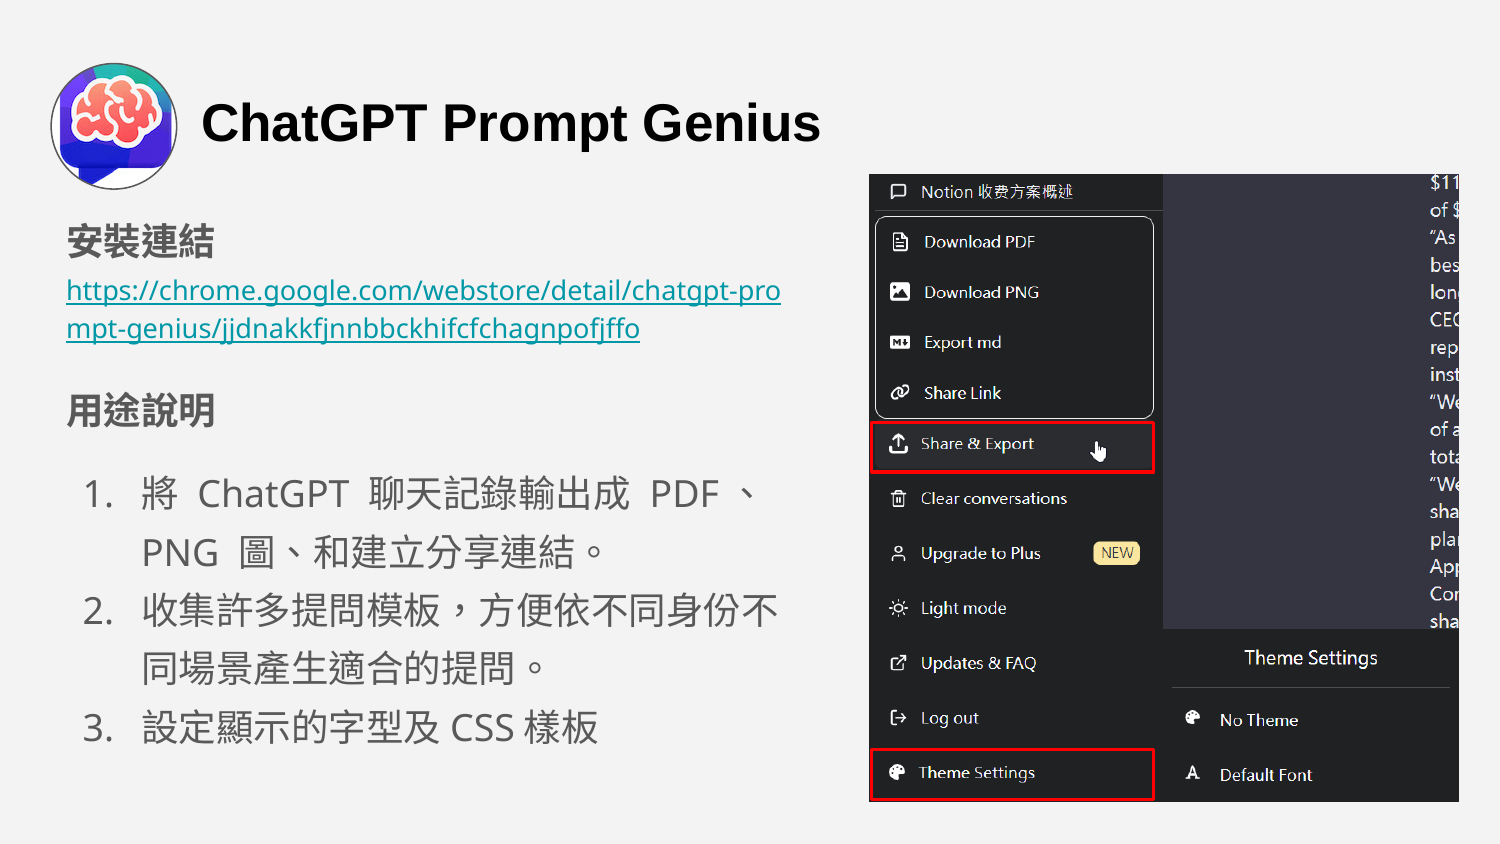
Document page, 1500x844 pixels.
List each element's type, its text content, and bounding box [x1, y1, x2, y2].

picture [50, 63, 177, 190]
list 安裝連結https://chrome.google.com/webstore/detail/chatgpt-prompt-genius/jjdnakkfjnnbbckhifcfchagnpofjffo 用途說明 將 ChatGPT 聊天記錄輸出成 PDF、PNG 圖、和建立分享連結。 收集許多提問模板，方便依不同身份不同場景產生適合的提問。 設定顯示的字型及CSS樣板 [51, 189, 805, 750]
picture [869, 174, 1460, 802]
title ChatGPT Prompt Genius [186, 72, 1449, 167]
